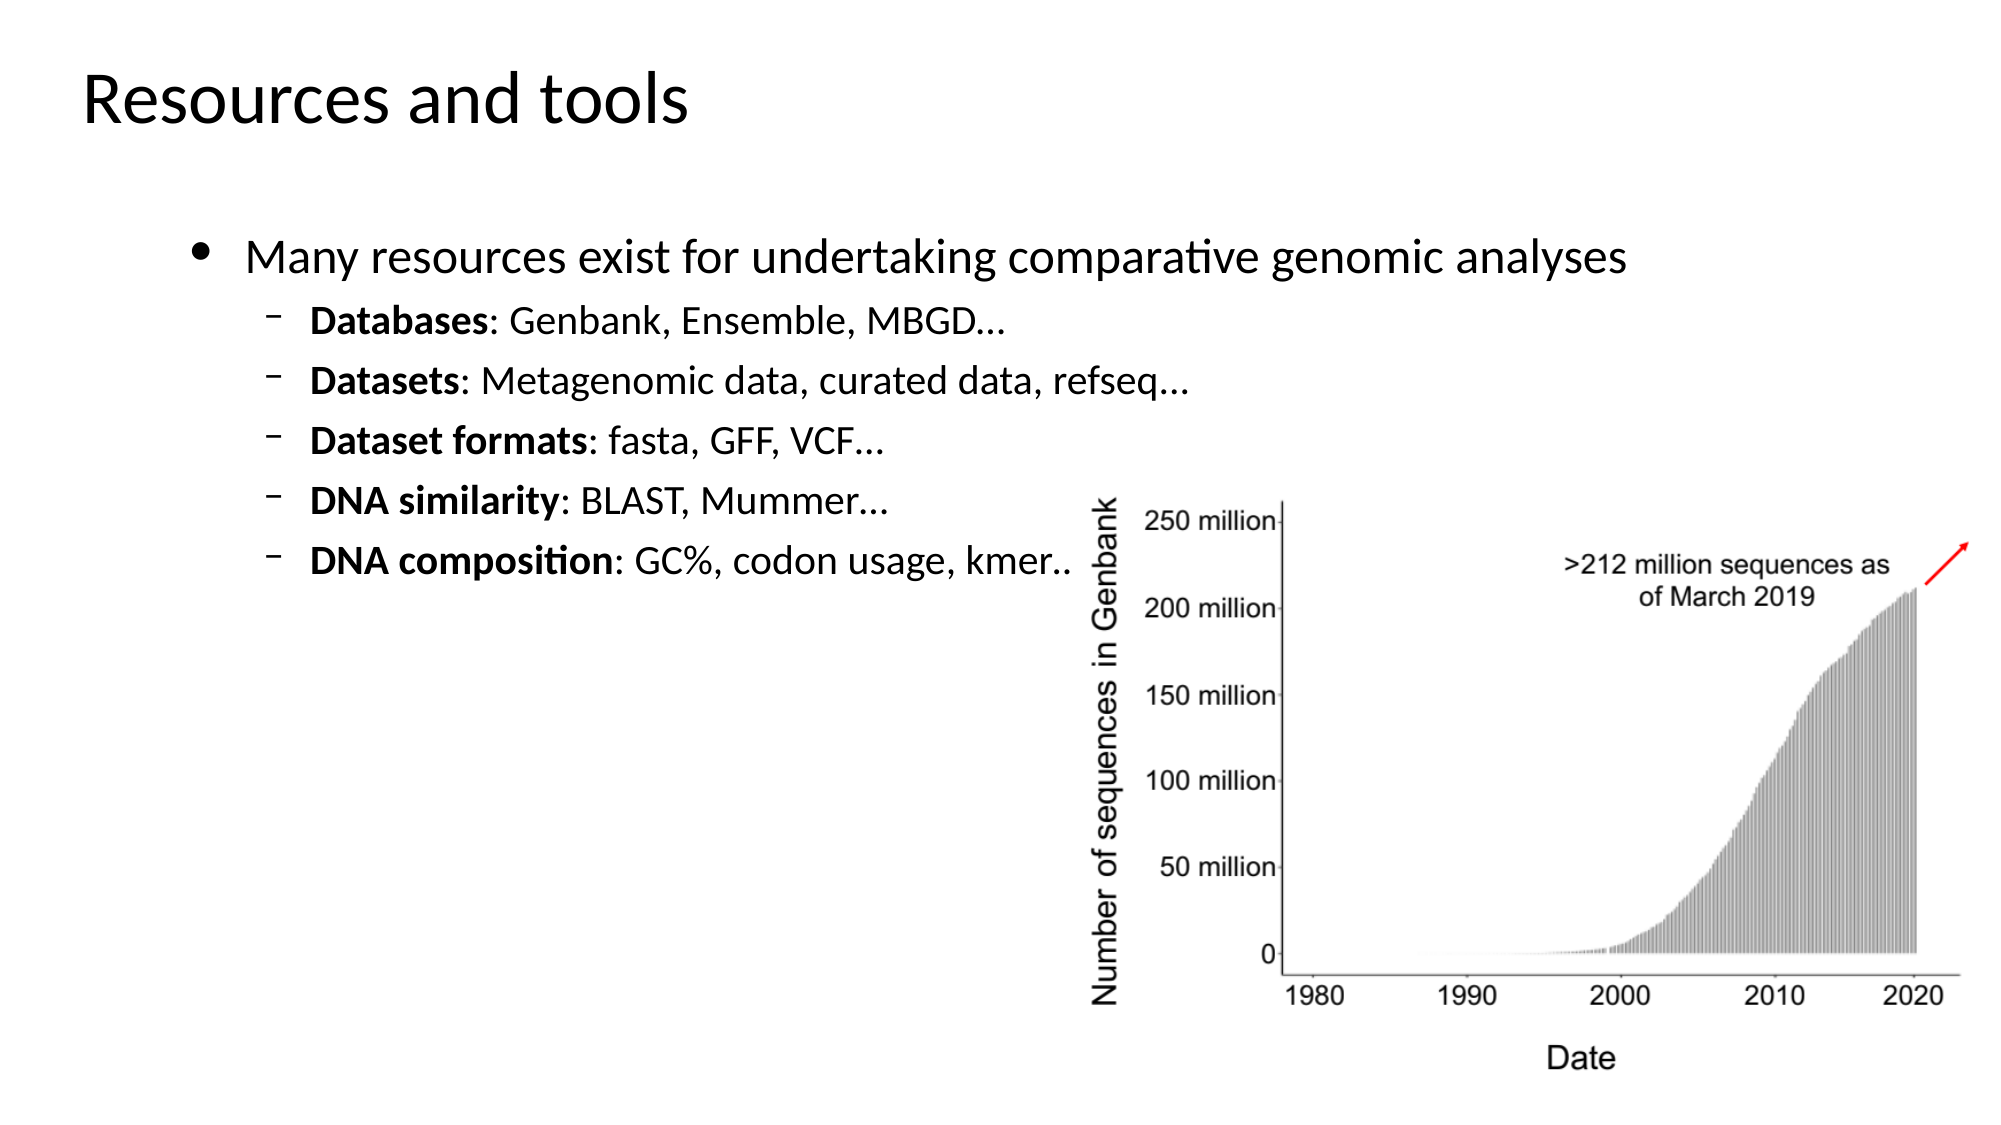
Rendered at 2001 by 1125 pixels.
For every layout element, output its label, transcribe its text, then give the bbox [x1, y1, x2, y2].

list Many resources exist for undertaking comparative genomic analyses Databases: Genbank, Ensemble, MBGD… Datasets: Metagenomic data, curated data, refseq... Dataset formats: fasta, GFF, VCF… DNA similarity: BLAST, Mummer… DNA composition: GC%, codon usage, kmer… [173, 215, 2000, 737]
picture [1074, 475, 1978, 1097]
text_box Resources and tools [0, 0, 2000, 188]
